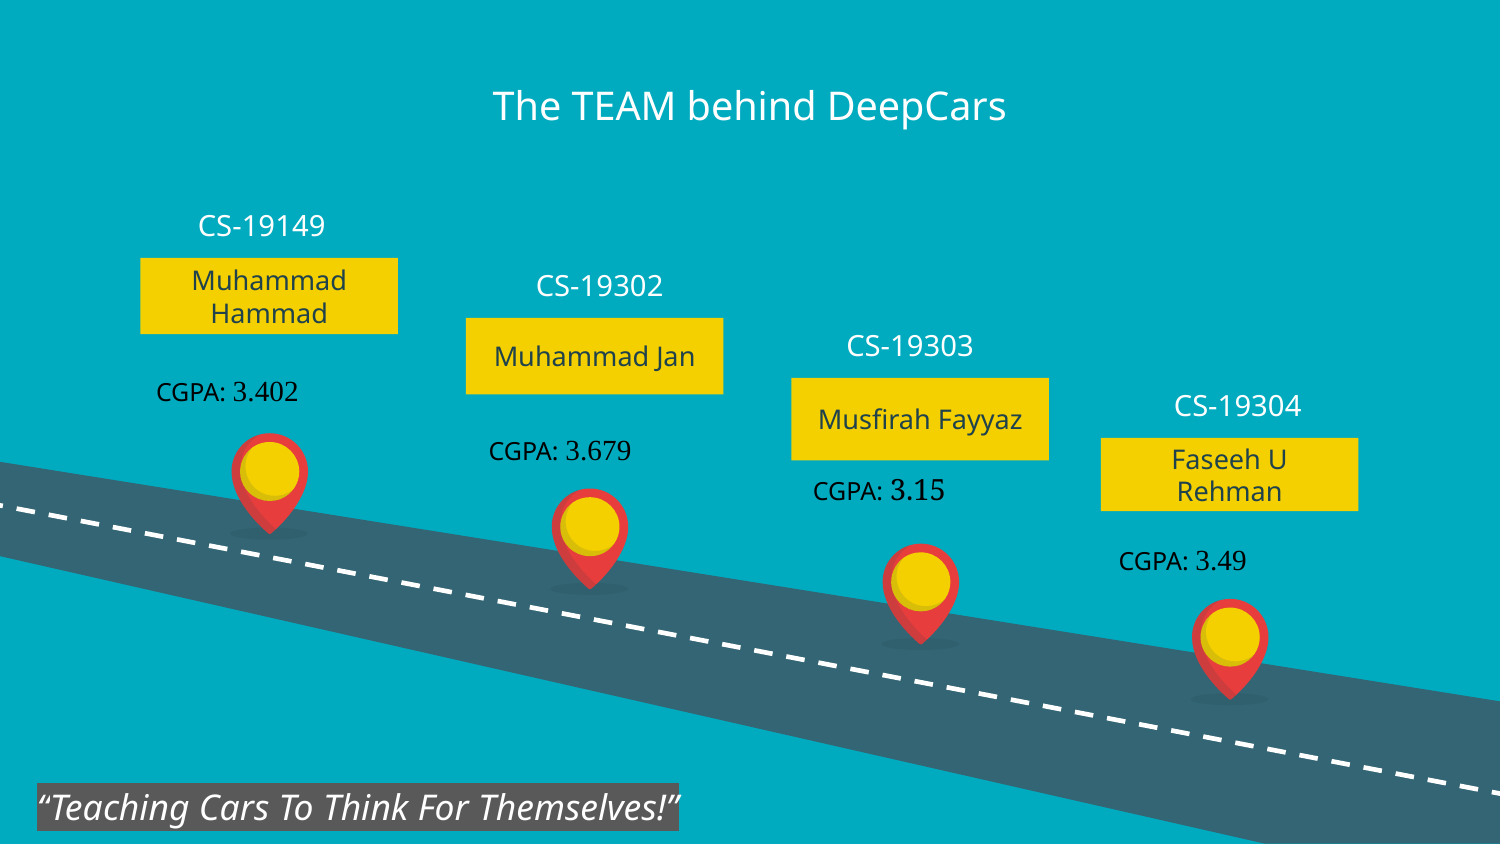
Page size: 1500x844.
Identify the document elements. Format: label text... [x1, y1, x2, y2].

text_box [426, 257, 764, 433]
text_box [880, 543, 960, 651]
text_box CGPA: 3.402 [140, 380, 401, 422]
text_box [1077, 377, 1382, 553]
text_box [229, 432, 309, 540]
text_box CGPA: 3.679 [473, 441, 721, 458]
title The TEAM behind DeepCars [116, 66, 1383, 161]
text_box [767, 317, 1073, 493]
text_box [0, 460, 1500, 844]
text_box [116, 197, 422, 373]
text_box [550, 488, 629, 596]
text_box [1190, 598, 1269, 706]
